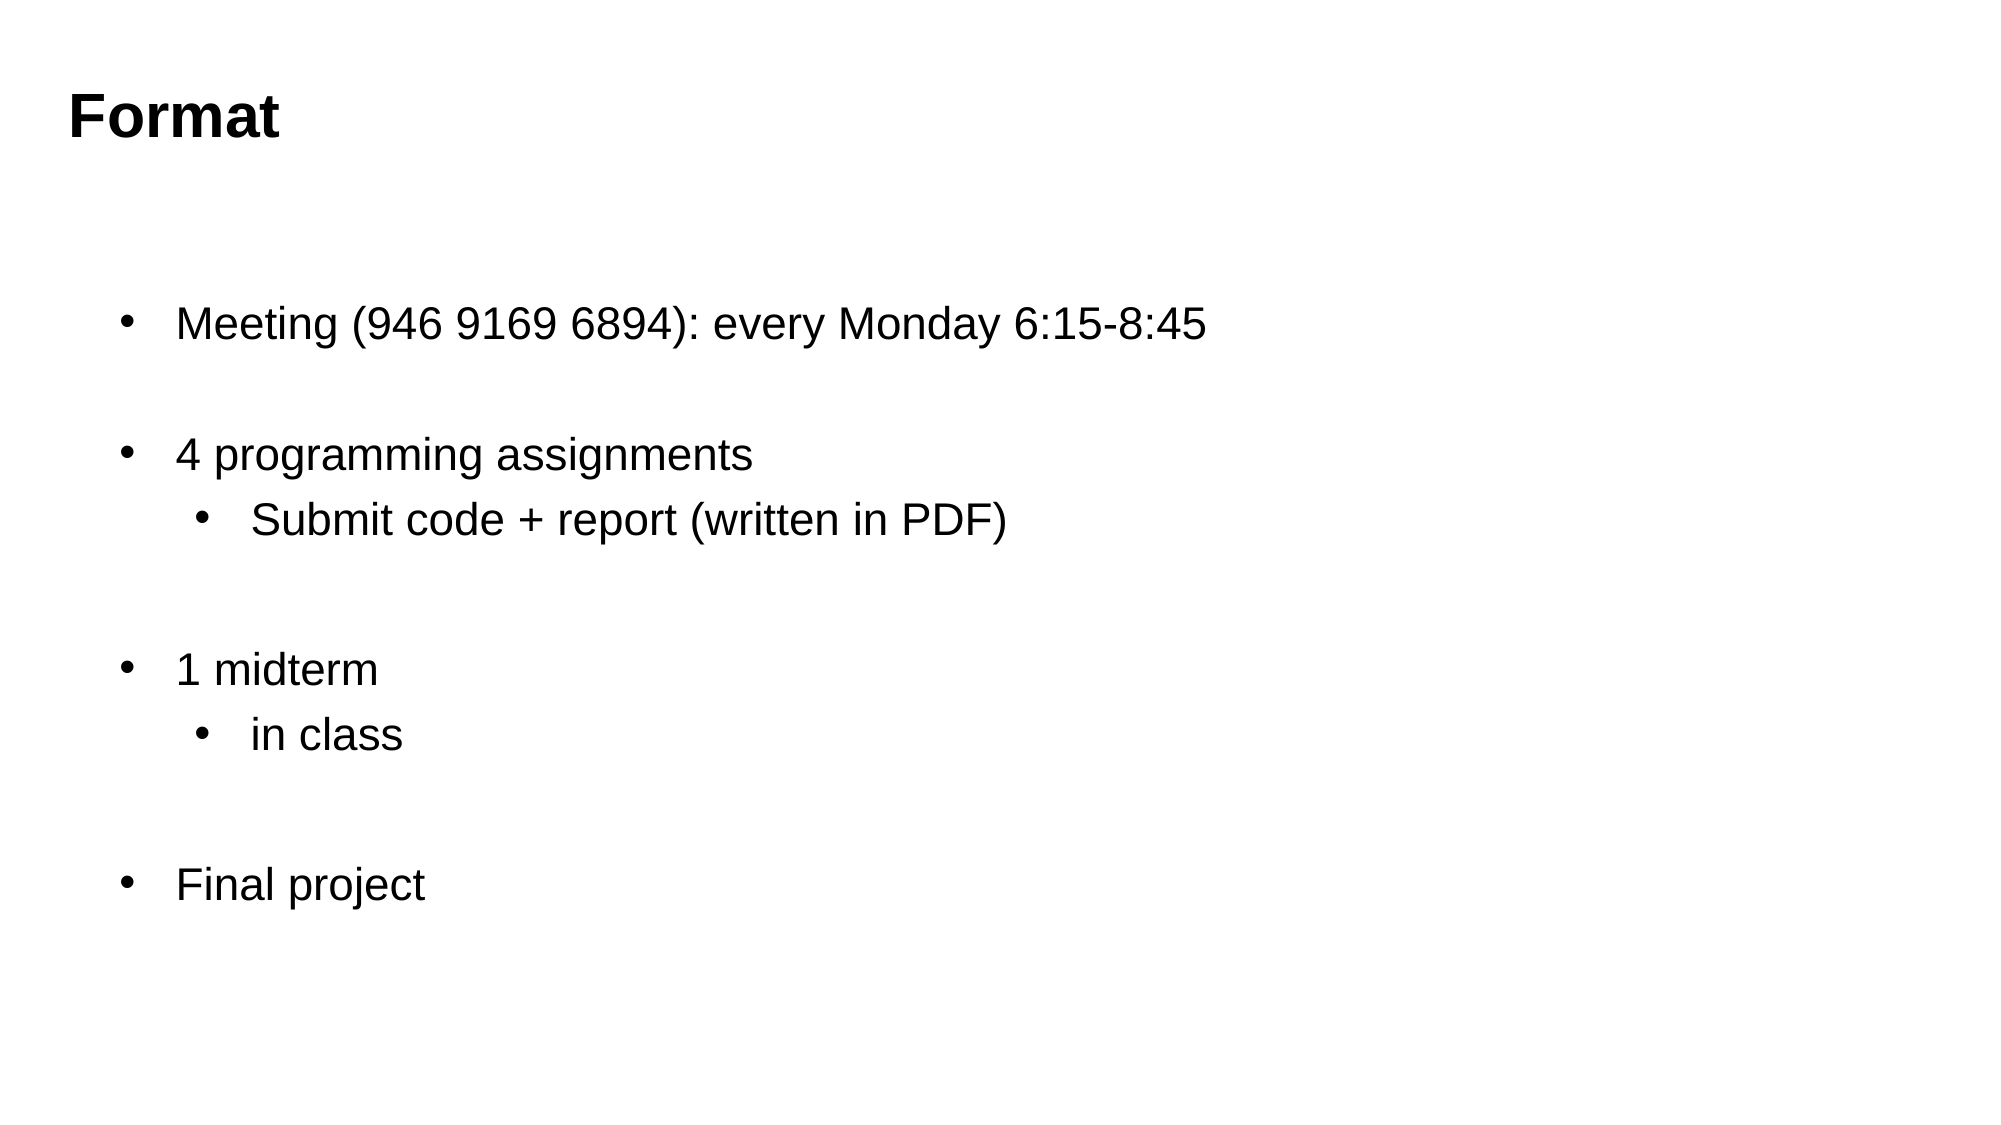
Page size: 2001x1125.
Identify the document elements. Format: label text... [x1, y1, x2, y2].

list Meeting (946 9169 6894): every Monday 6:15-8:45 4 programming assignments Submit code + report (written in PDF) 1 midterm in class Final project [111, 285, 1889, 1125]
title Format [60, 67, 1793, 177]
